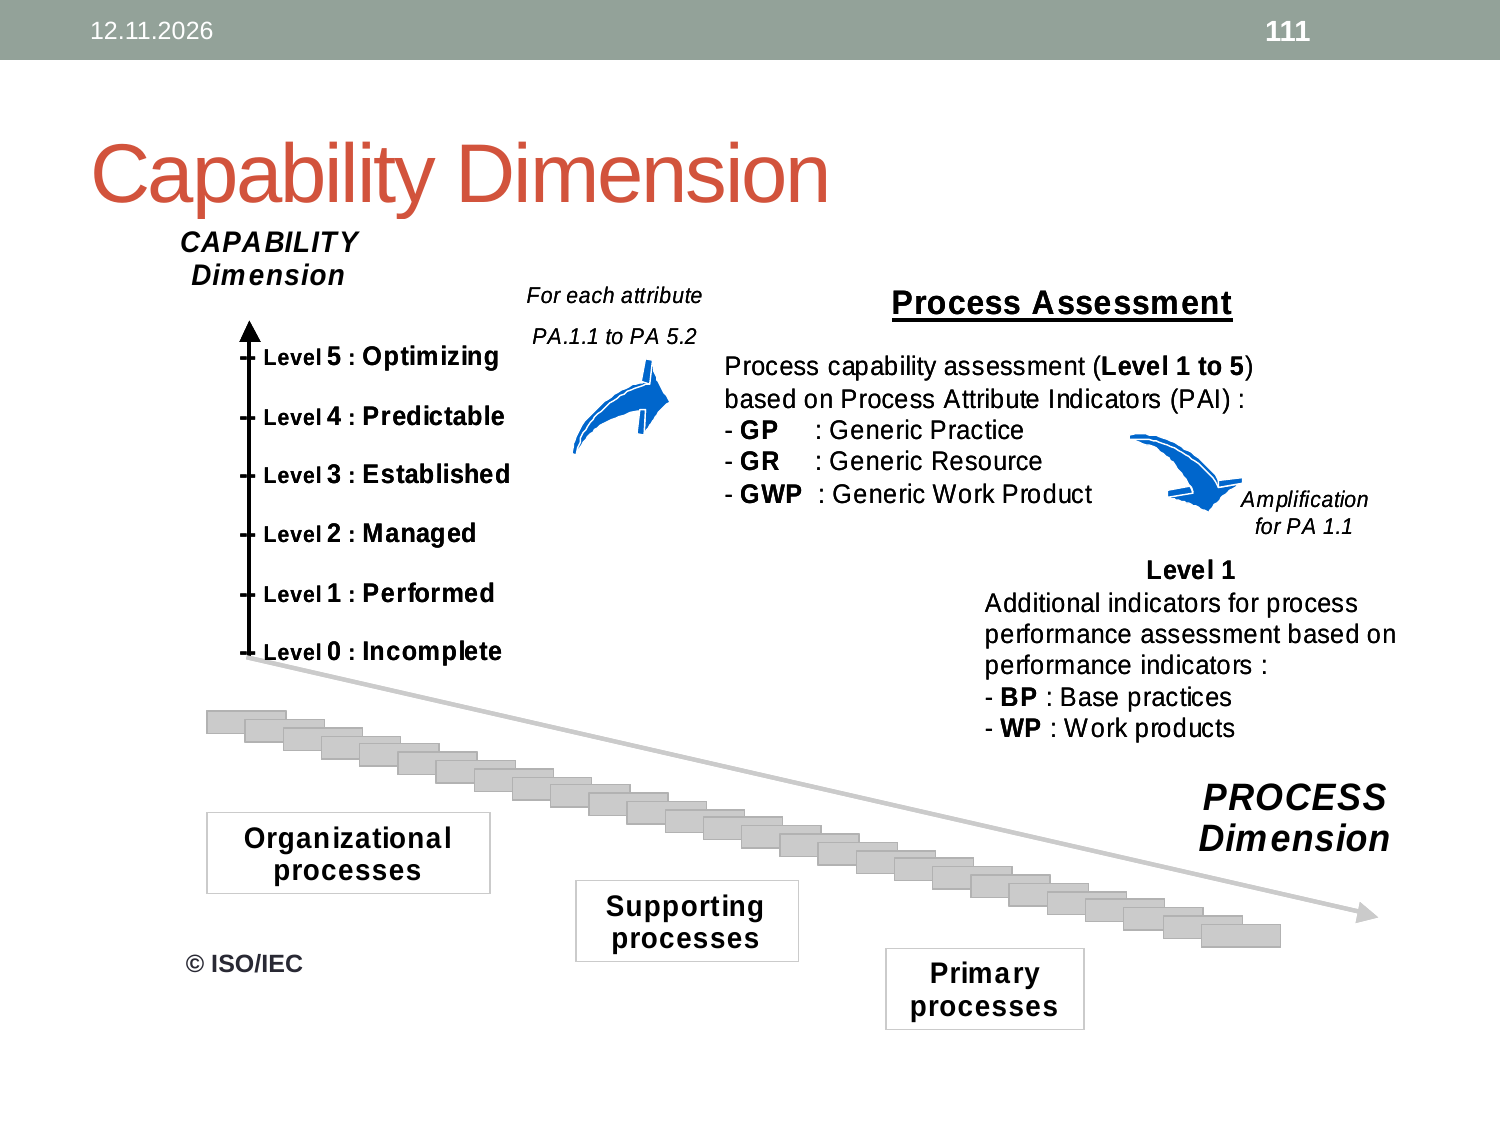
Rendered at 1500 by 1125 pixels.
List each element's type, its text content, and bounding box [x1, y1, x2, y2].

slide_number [75, 3, 550, 57]
title Capability Dimension [75, 87, 1425, 250]
slide_number 111 [1250, 3, 1425, 57]
picture [133, 218, 1412, 1036]
